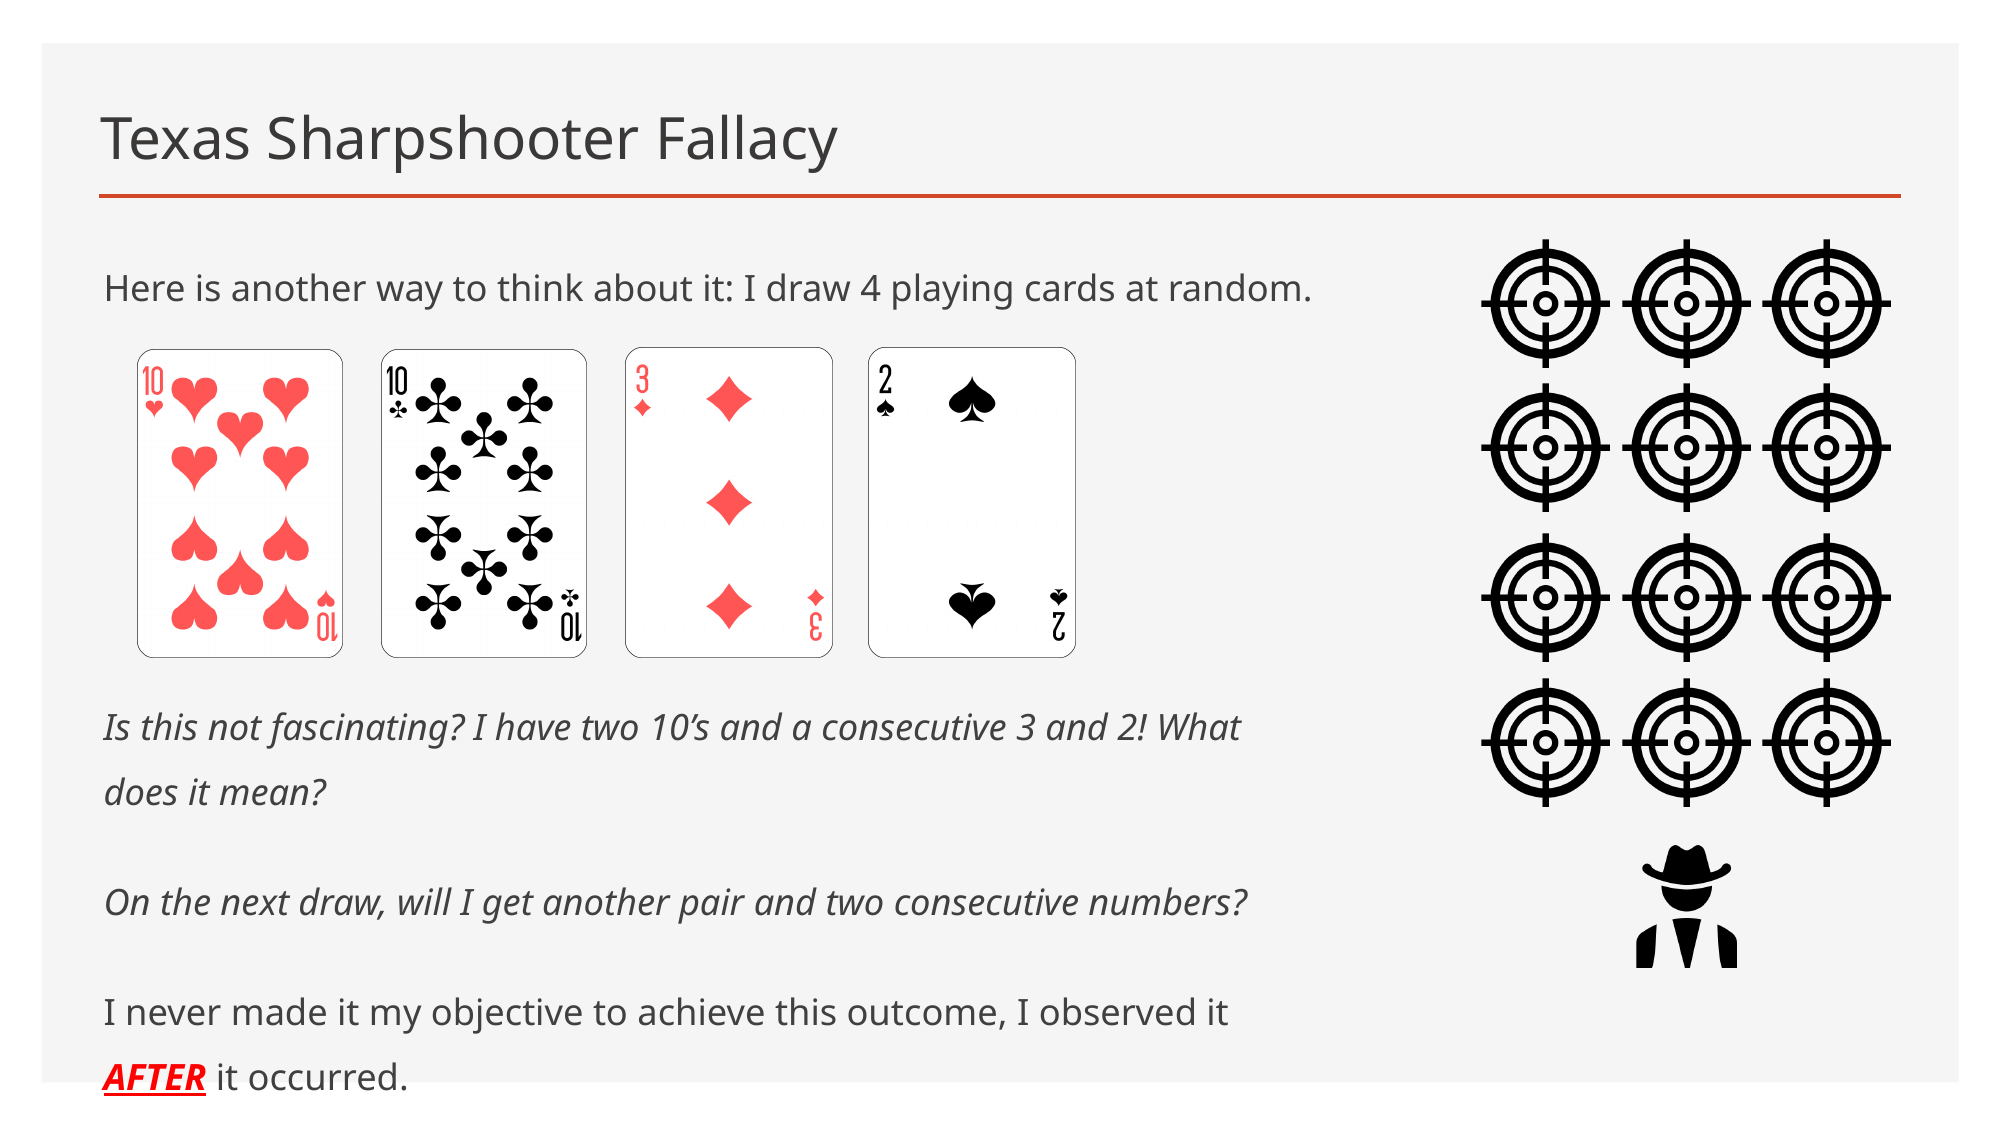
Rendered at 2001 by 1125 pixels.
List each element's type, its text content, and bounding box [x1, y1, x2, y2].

picture [137, 349, 343, 658]
picture [1470, 228, 1902, 818]
list Here is another way to think about it: I draw 4 playing cards at random. Is this not fascinating? I have two 10’s and a consecutive 3 and 2! What does it mean? On the next draw, will I get another pair and two consecutive numbers? I never made it my objective to achieve this outcome, I observed it AFTER it occurred. [88, 235, 1339, 1125]
picture [1610, 839, 1762, 990]
picture [381, 349, 587, 658]
picture [868, 347, 1076, 658]
picture [625, 347, 833, 658]
title Texas Sharpshooter Fallacy [85, 73, 1214, 179]
